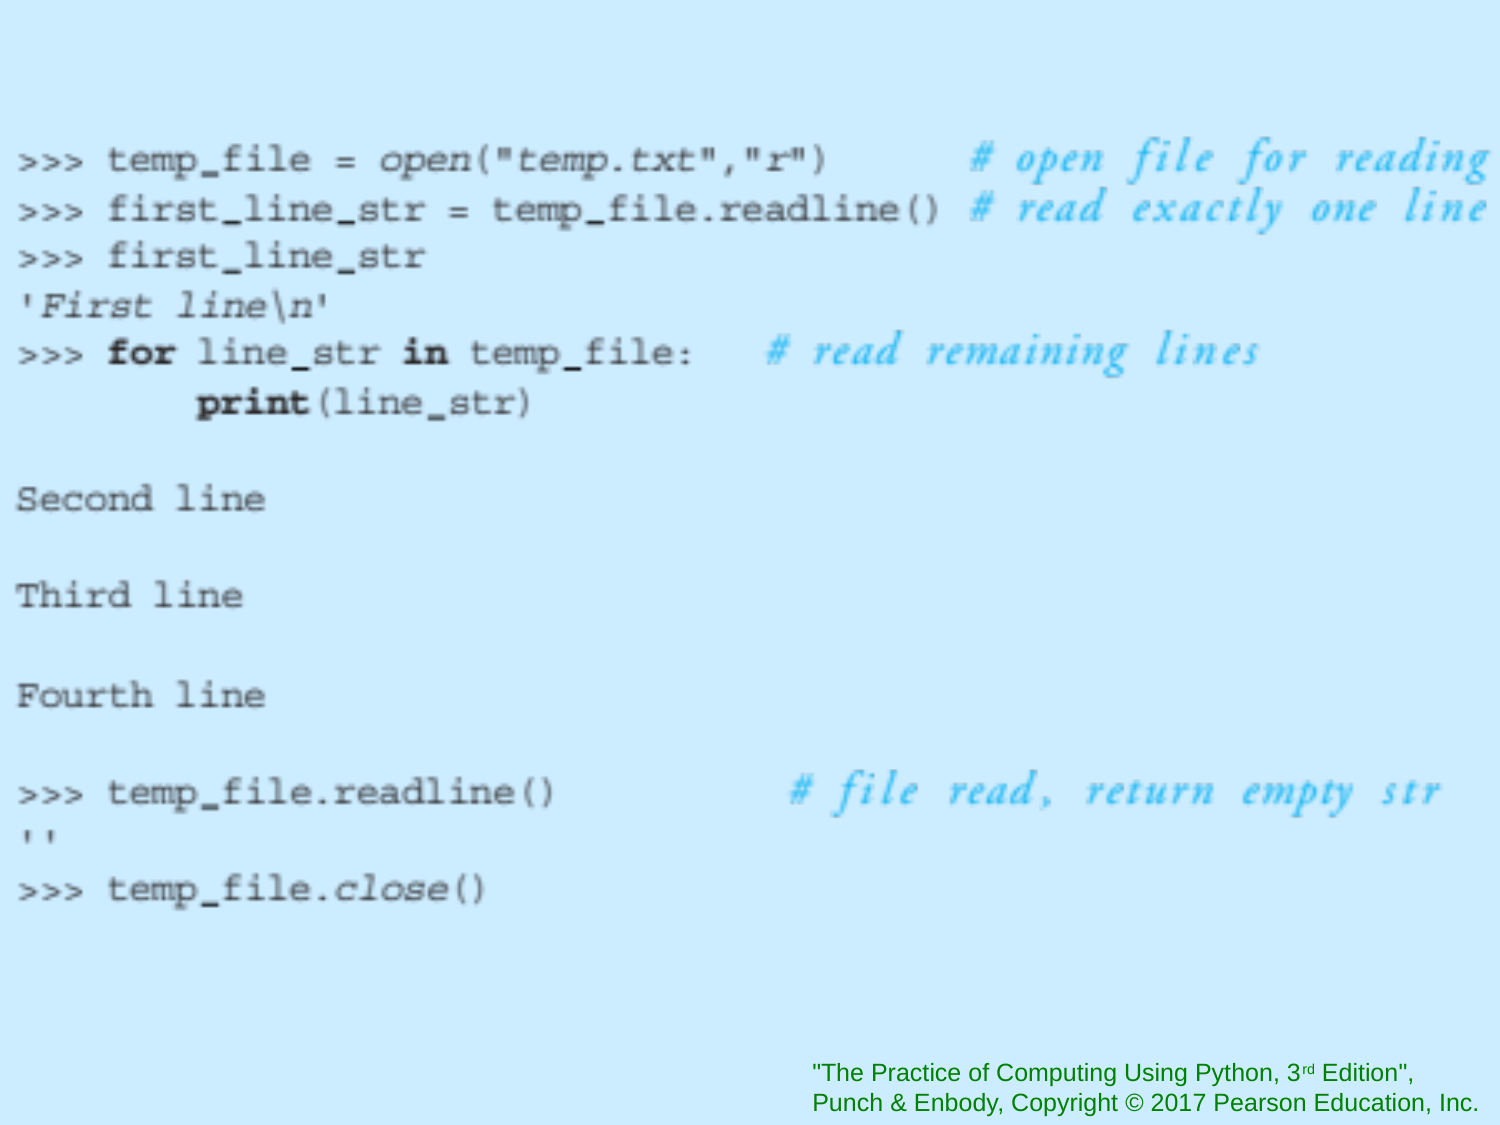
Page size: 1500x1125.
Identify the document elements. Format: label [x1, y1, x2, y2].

picture [0, 121, 1500, 921]
